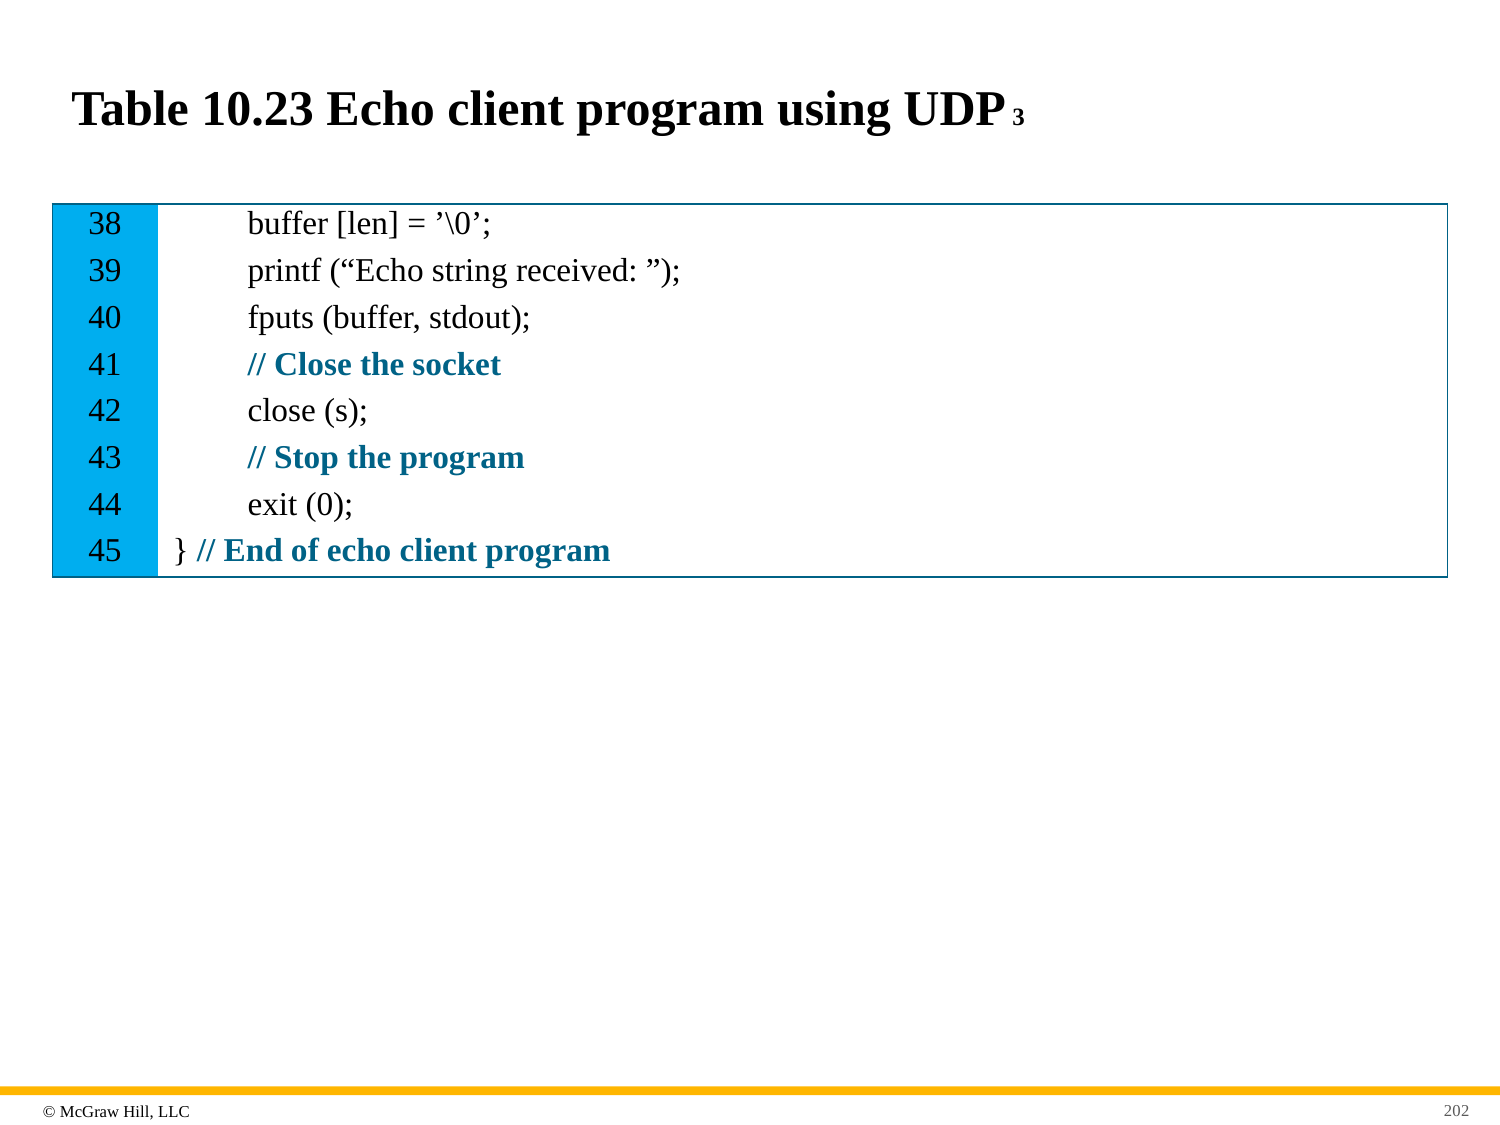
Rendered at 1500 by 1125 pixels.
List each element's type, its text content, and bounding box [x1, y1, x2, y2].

table_cell 39 [53, 250, 158, 297]
table_cell close (s); [158, 390, 1447, 437]
table_cell 42 [53, 390, 158, 437]
table_header buffer [len] = ’\0’; [158, 205, 1447, 250]
table_cell 44 [53, 484, 158, 530]
table_cell // Close the socket [158, 344, 1447, 390]
table_cell exit (0); [158, 484, 1447, 530]
table_cell // Stop the program [158, 437, 1447, 484]
table_header 38 [53, 205, 158, 250]
table_cell 41 [53, 344, 158, 390]
table_cell fputs (buffer, stdout); [158, 297, 1447, 344]
table_cell 40 [53, 297, 158, 344]
table_cell 43 [53, 437, 158, 484]
title Table 10.23 Echo client program using UDP 3 [56, 50, 1444, 162]
table_cell } // End of echo client program [158, 530, 1447, 576]
table_cell printf (“Echo string received: ”); [158, 250, 1447, 297]
slide_number 202 [1418, 1096, 1477, 1123]
table_cell 45 [53, 530, 158, 576]
